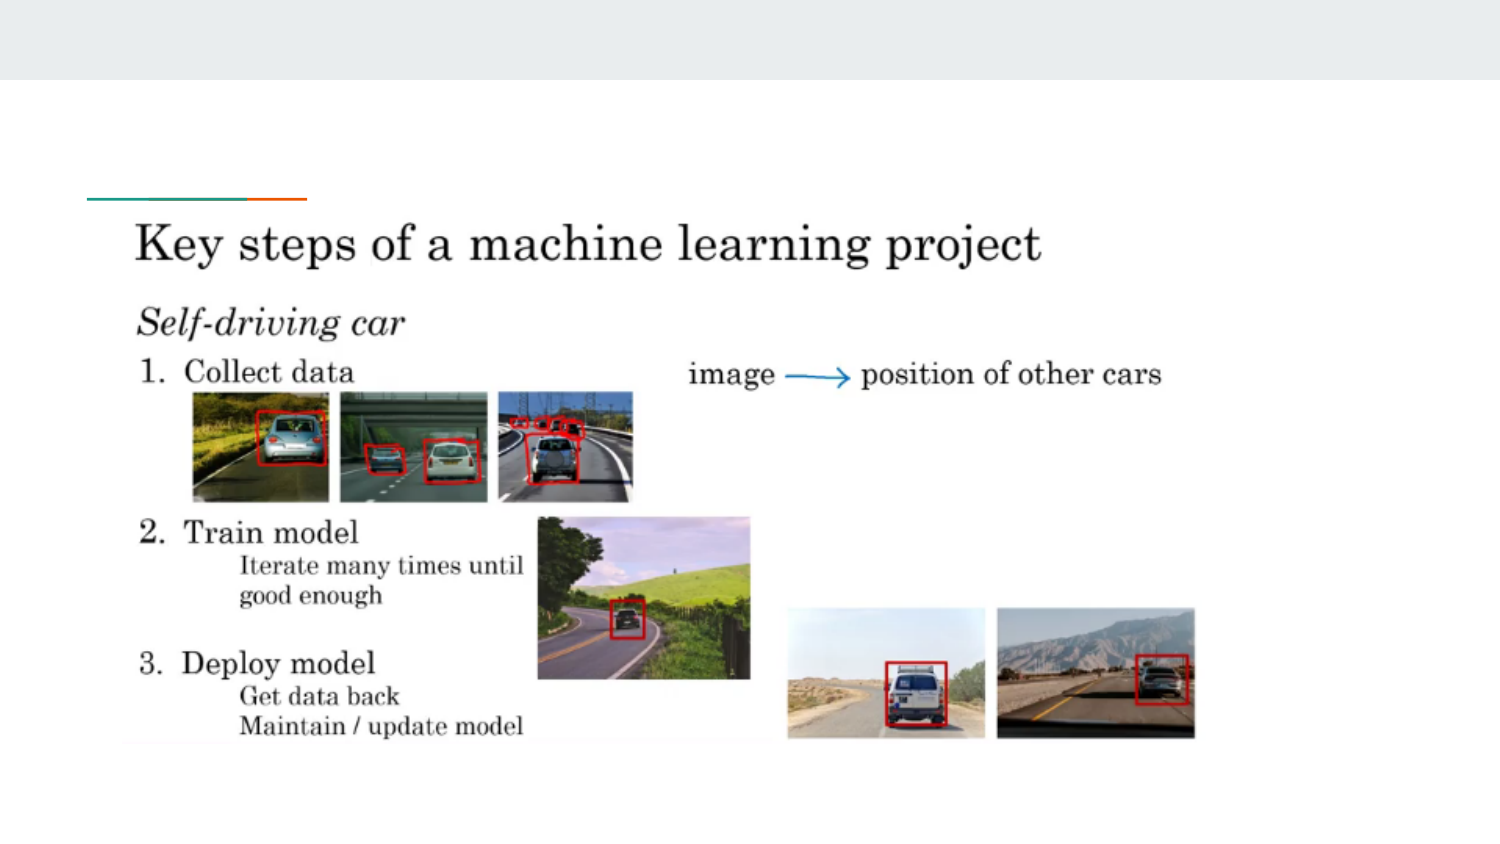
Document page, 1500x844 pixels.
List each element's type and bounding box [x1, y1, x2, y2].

picture [122, 210, 1206, 744]
